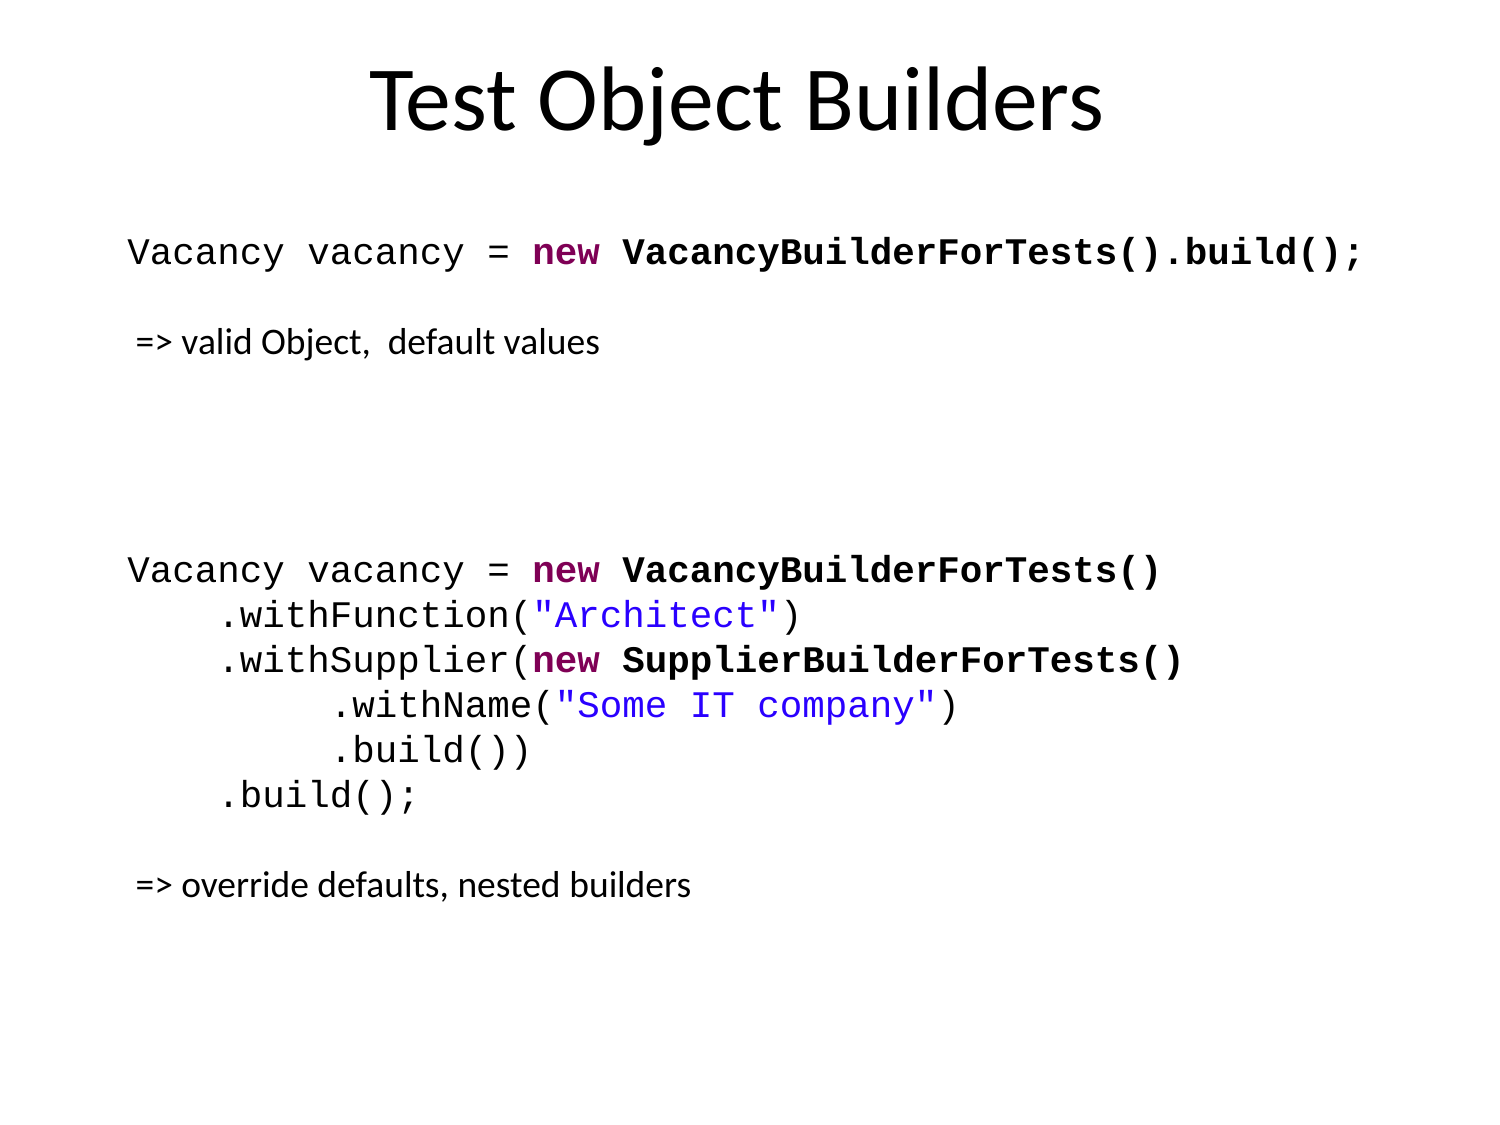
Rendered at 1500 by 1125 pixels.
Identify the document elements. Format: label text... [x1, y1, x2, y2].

text_box Vacancy vacancy = new VacancyBuilderForTests().build(); => valid Object, default values [112, 219, 1412, 508]
text_box Vacancy vacancy = new VacancyBuilderForTests() .withFunction("Architect") .withSupplier(new SupplierBuilderForTests() .withName("Some IT company") .build()) .build(); => override defaults, nested builders [112, 537, 1412, 1069]
title Test Object Builders [62, 31, 1413, 219]
